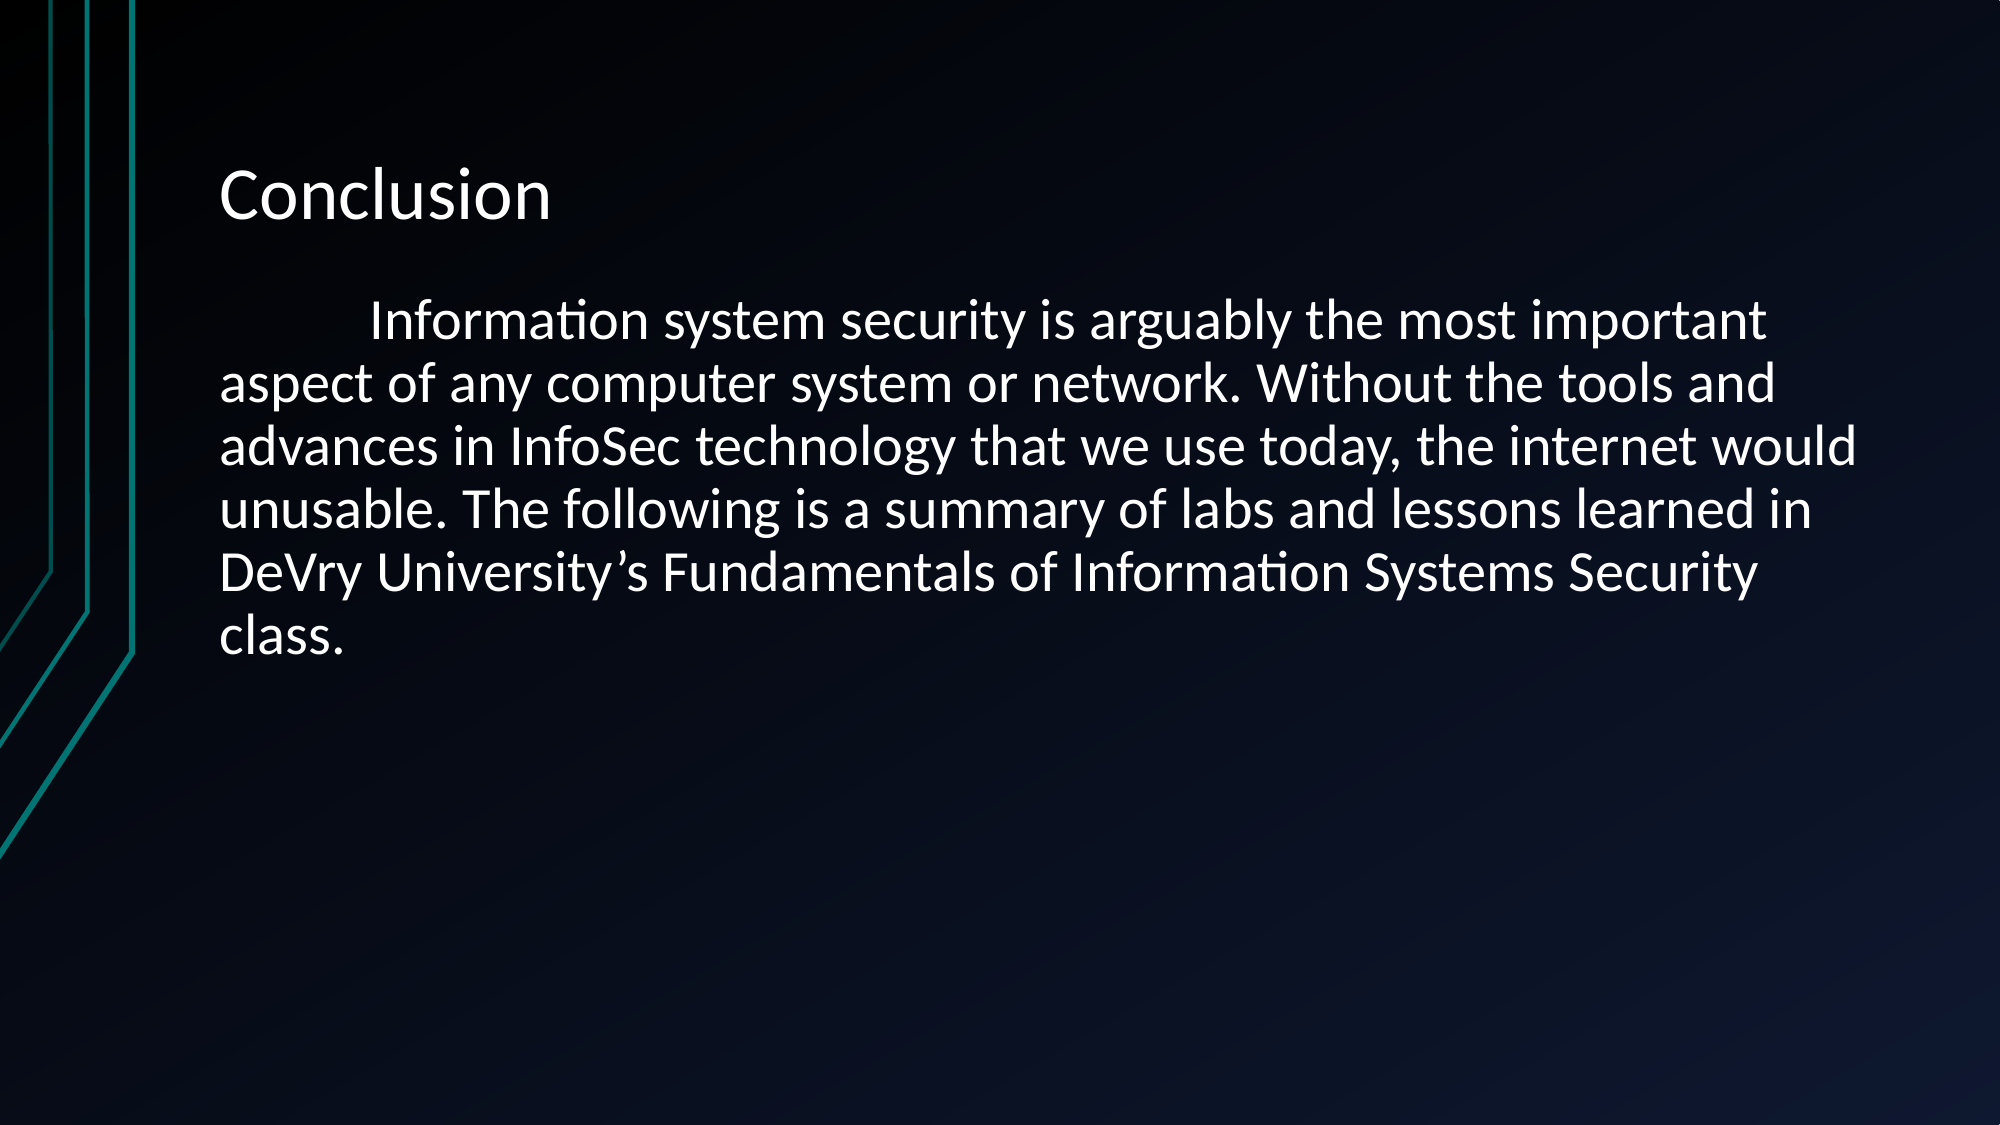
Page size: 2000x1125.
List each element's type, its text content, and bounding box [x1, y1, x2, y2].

title Conclusion [199, 45, 1900, 246]
list Information system security is arguably the most important aspect of any computer system or network. Without the tools and advances in InfoSec technology that we use today, the internet would unusable. The following is a summary of labs and lessons learned in DeVry University’s Fundamentals of Information Systems Security class. [199, 279, 1900, 1012]
